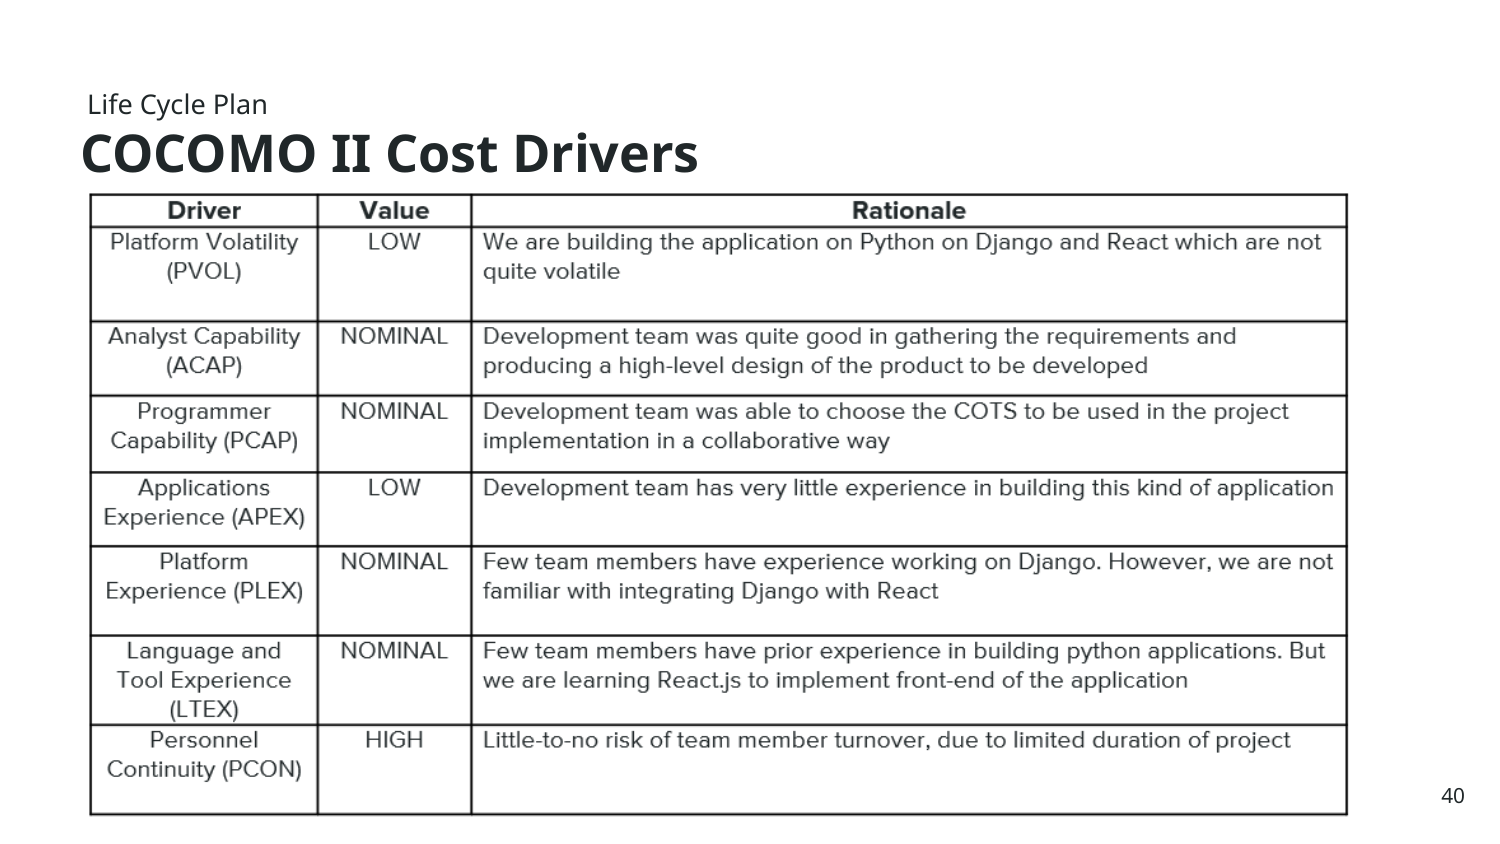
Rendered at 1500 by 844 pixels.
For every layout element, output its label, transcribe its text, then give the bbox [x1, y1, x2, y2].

slide_number ‹#› [1389, 764, 1480, 830]
picture [87, 191, 1352, 819]
title Life Cycle Plan COCOMO II Cost Drivers [51, 72, 1449, 167]
